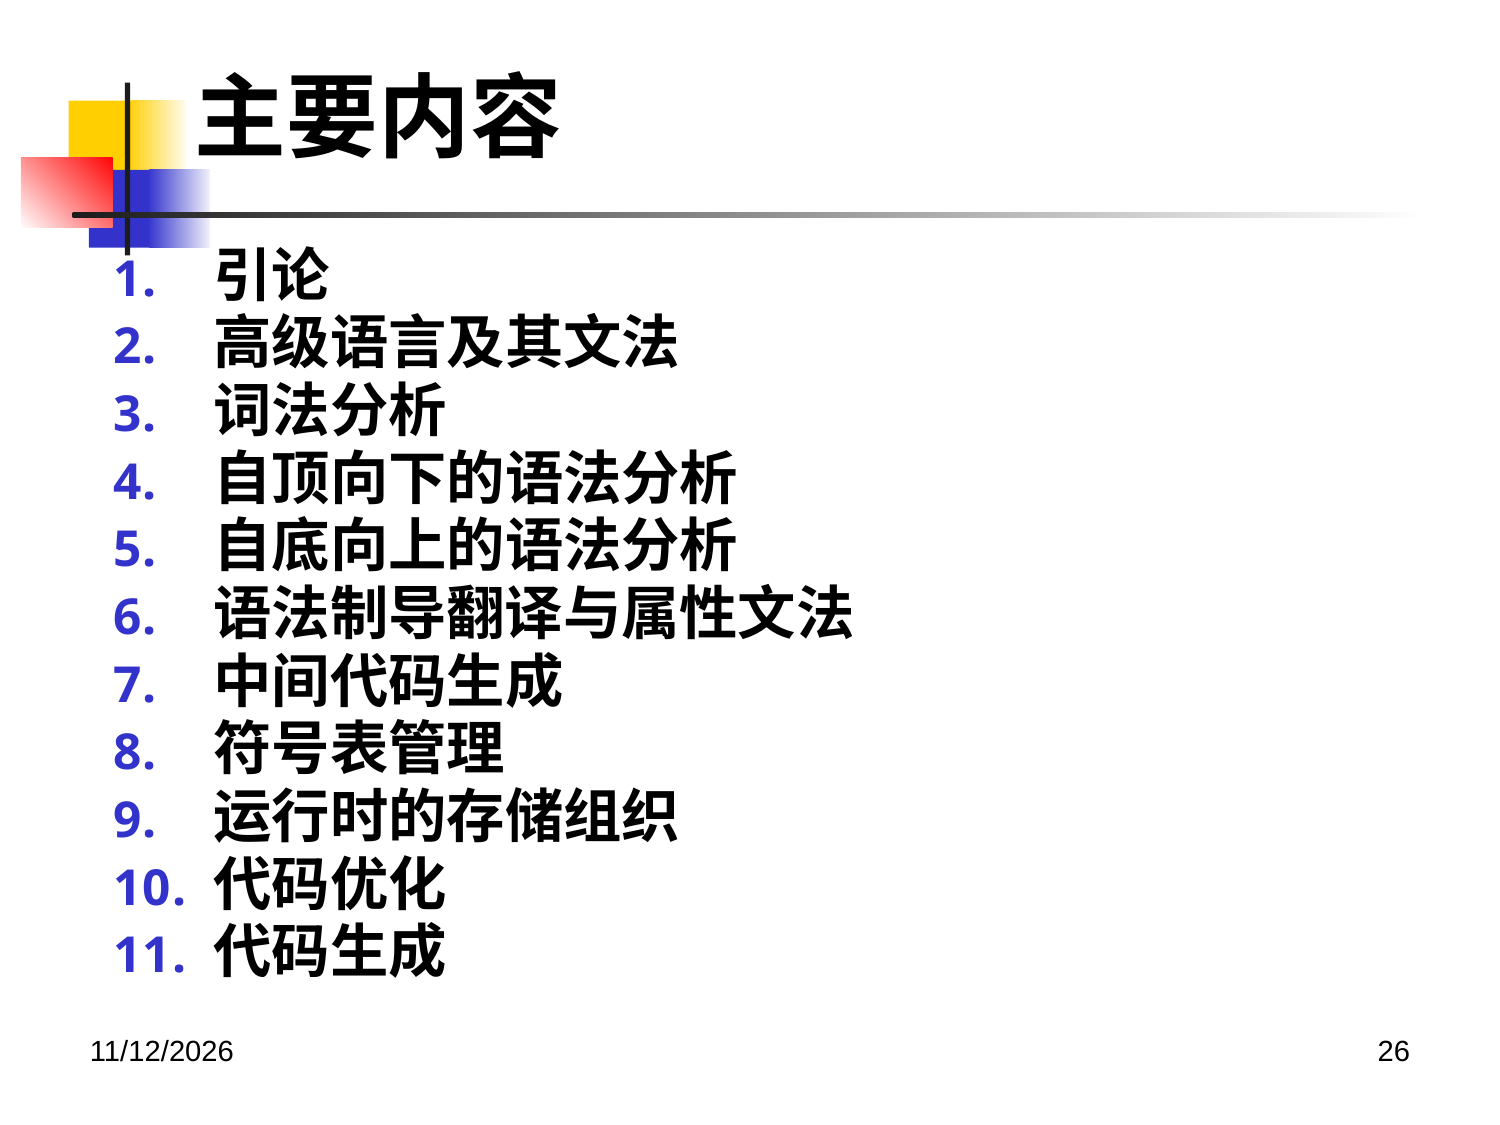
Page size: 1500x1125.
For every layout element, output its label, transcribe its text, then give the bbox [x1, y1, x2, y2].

text_box 26 [1074, 1024, 1425, 1103]
list 引论 高级语言及其文法 词法分析 自顶向下的语法分析 自底向上的语法分析 语法制导翻译与属性文法 中间代码生成 符号表管理 运行时的存储组织 代码优化 代码生成 [98, 243, 1400, 1047]
title 主要内容 [179, 31, 1247, 197]
text_box 2020/12/14 [75, 1024, 425, 1103]
